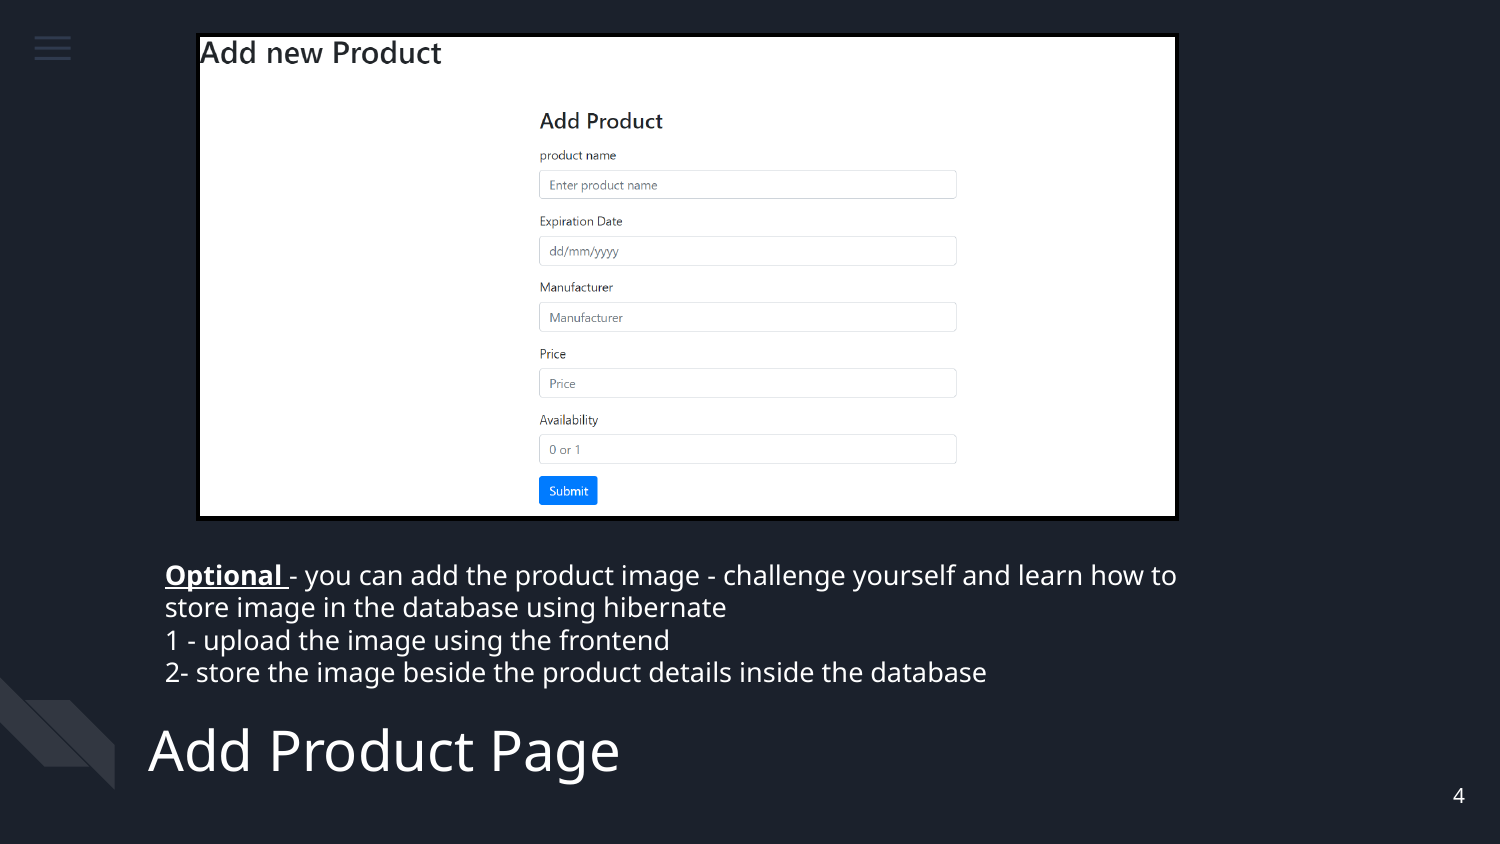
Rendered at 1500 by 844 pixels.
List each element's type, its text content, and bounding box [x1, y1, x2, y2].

list Add Product Page [133, 706, 1272, 793]
text_box Optional - you can add the product image - challenge yourself and learn how to store image in the database using hibernate 1 - upload the image using the frontend 2- store the image beside the product details inside the database [149, 542, 1225, 727]
slide_number 4 [1389, 764, 1480, 830]
picture [199, 36, 1175, 517]
